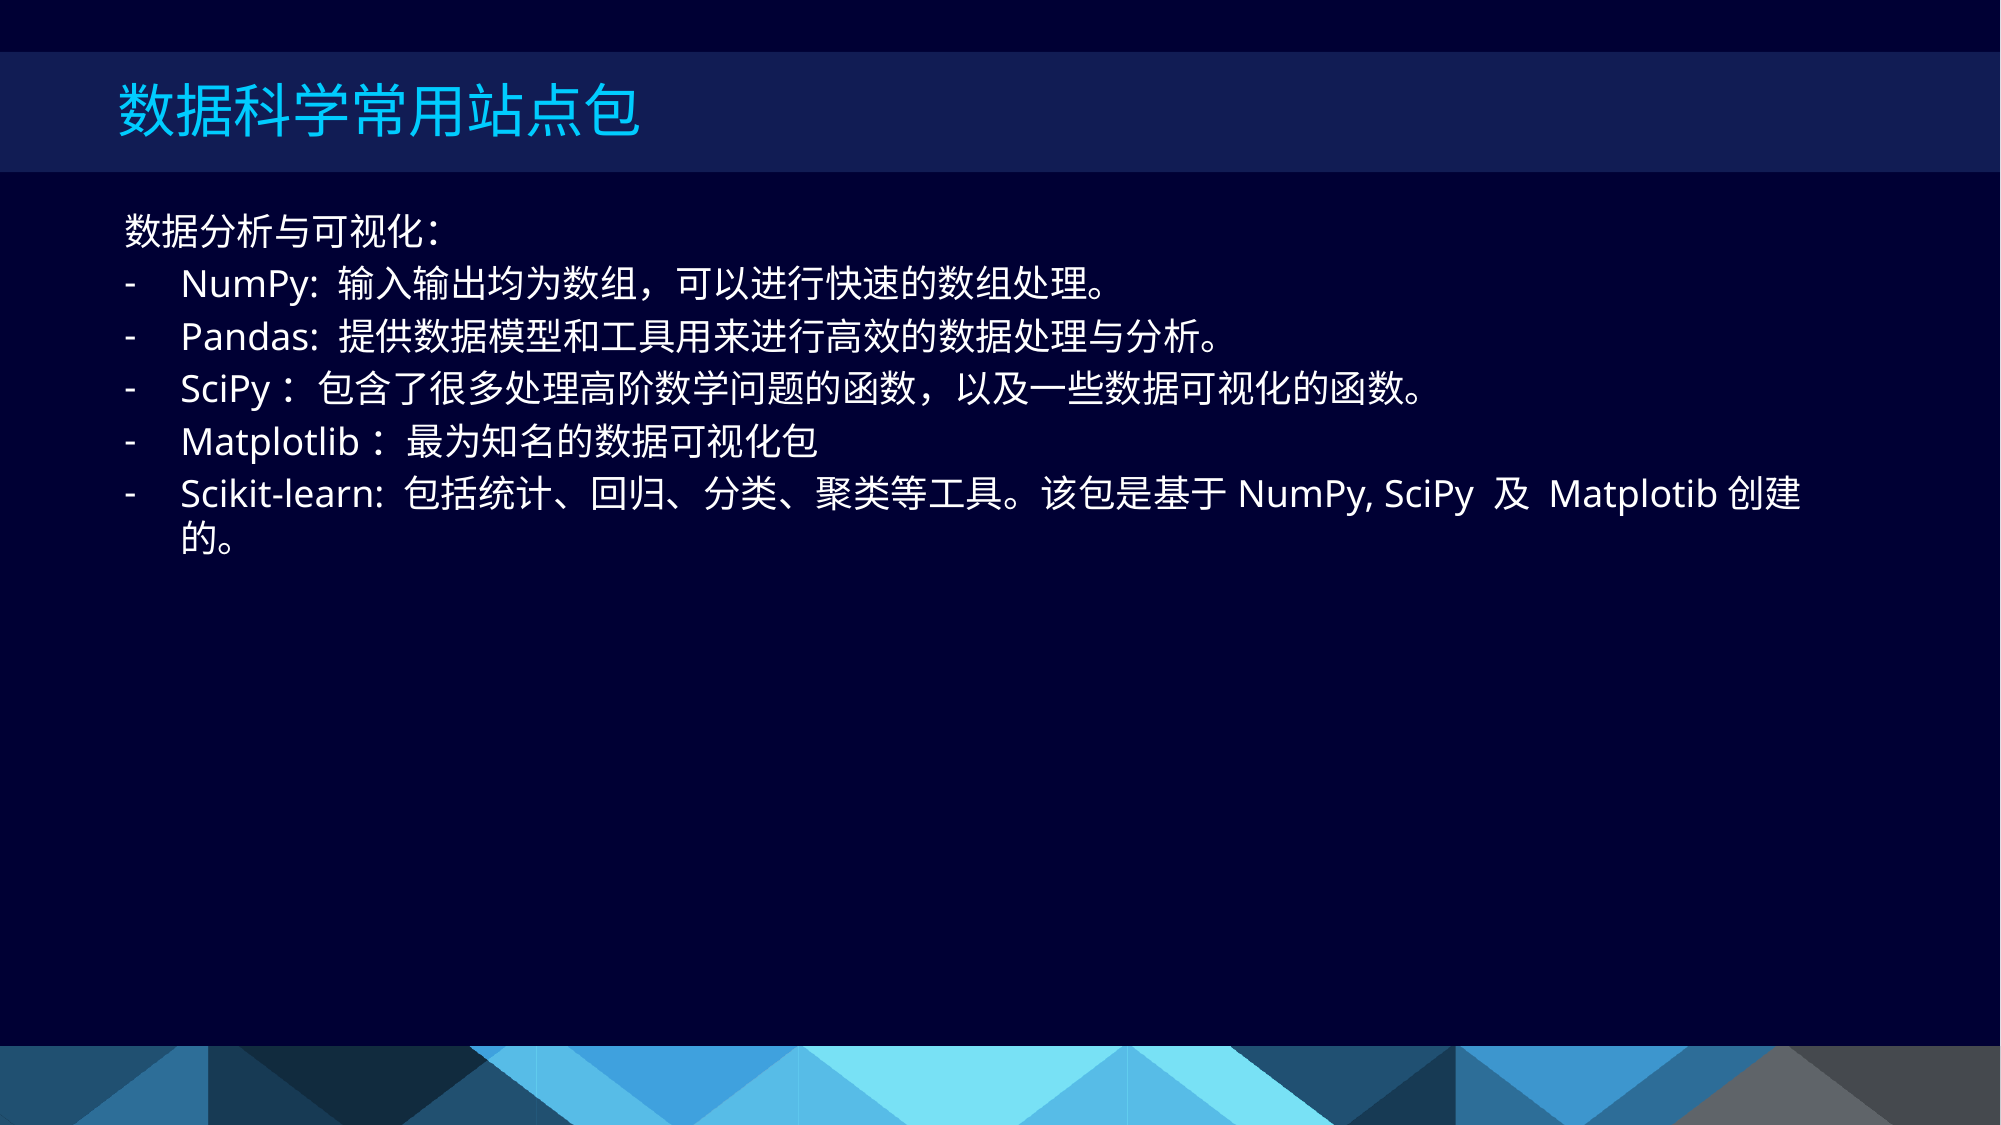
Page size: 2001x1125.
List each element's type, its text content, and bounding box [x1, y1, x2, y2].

picture [0, 0, 2001, 1125]
title 数据科学常用站点包 [102, 66, 1882, 154]
list 数据分析与可视化： NumPy: 输入输出均为数组，可以进行快速的数组处理。 Pandas: 提供数据模型和工具用来进行高效的数据处理与分析。 SciPy：包含了很多处理高阶数学问题的函数，以及一些数据可视化的函数。 Matplotlib：最为知名的数据可视化包 Scikit-learn: 包括统计、回归、分类、聚类等工具。该包是基于NumPy, SciPy 及 Matplotib创建的。 [109, 200, 1882, 988]
